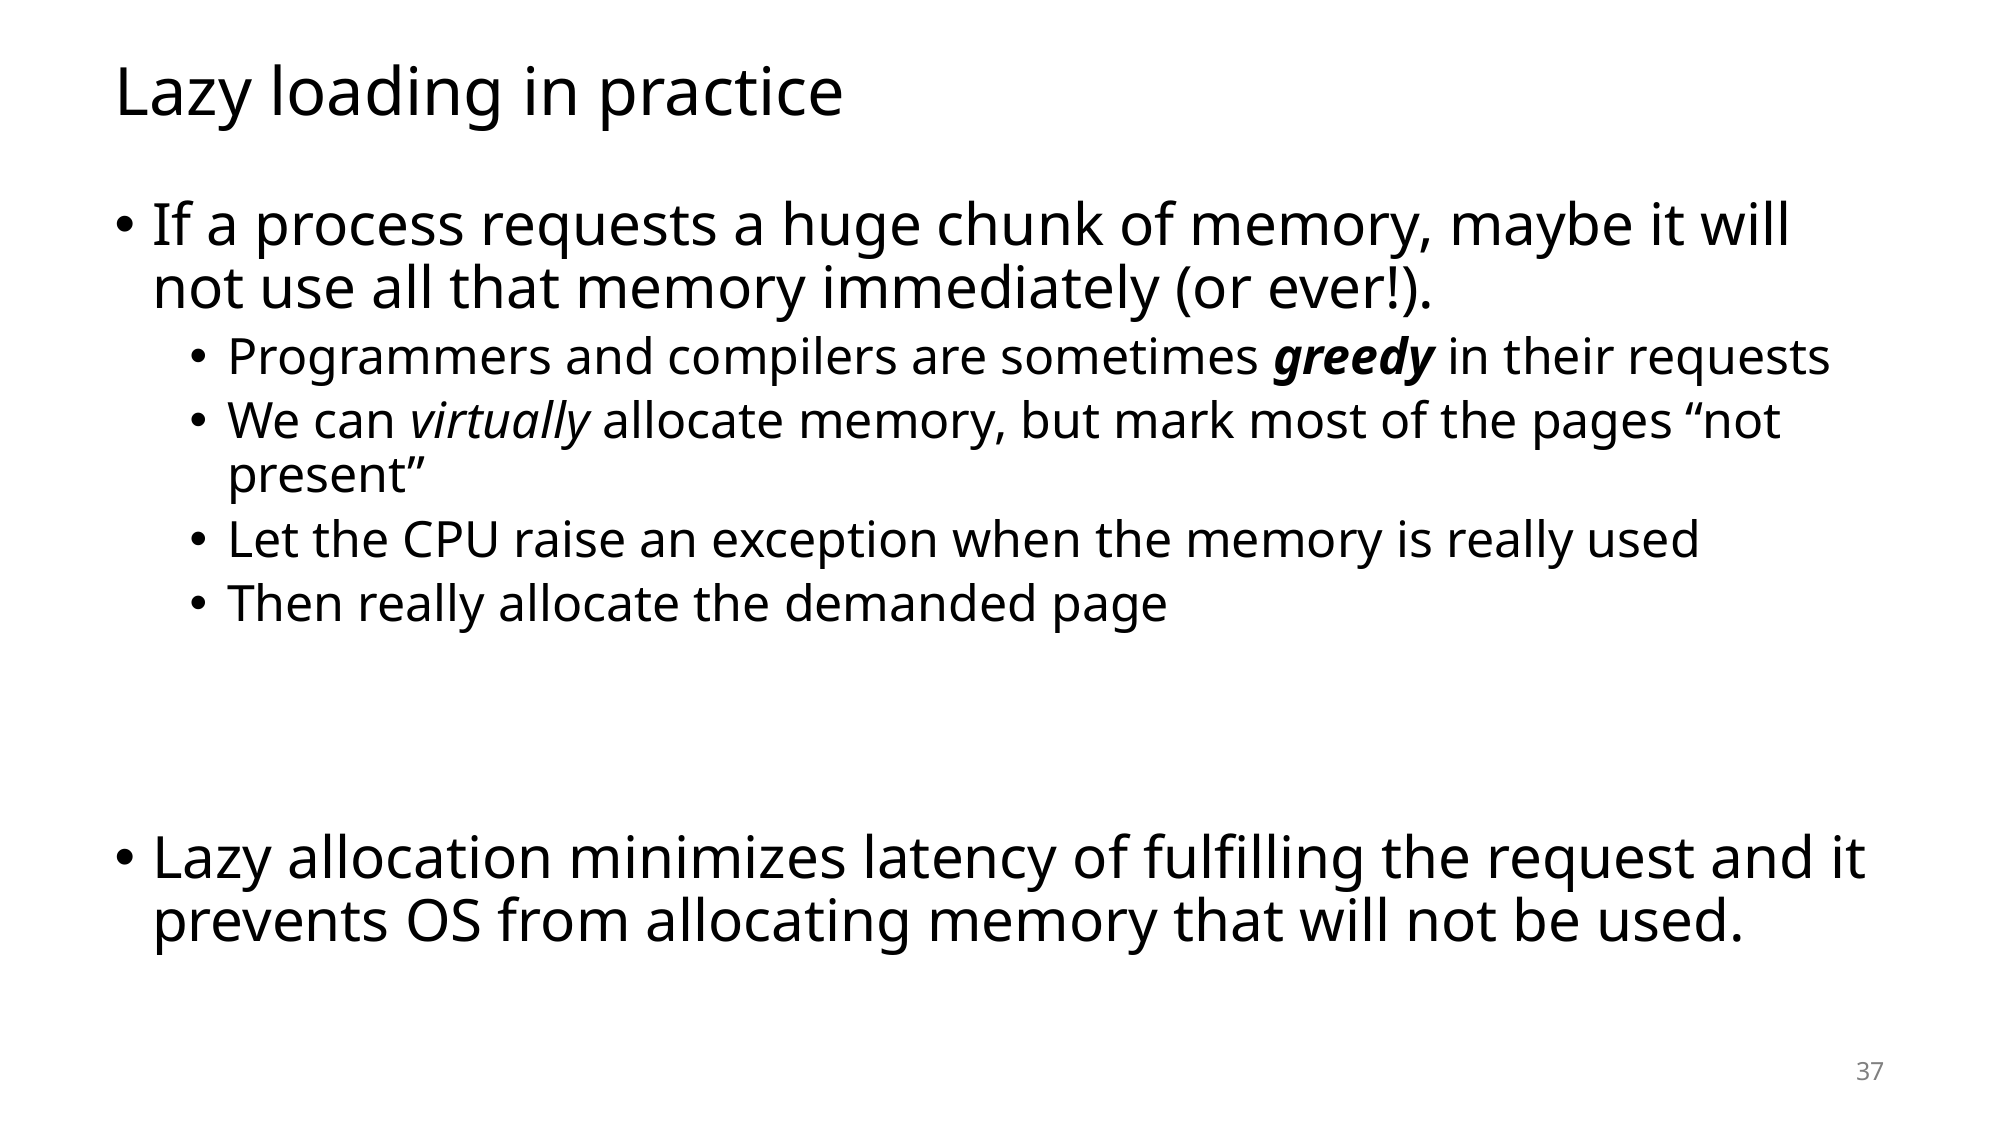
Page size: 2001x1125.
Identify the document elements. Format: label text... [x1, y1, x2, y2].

title Lazy loading in practice [99, 37, 1900, 150]
list If a process requests a huge chunk of memory, maybe it will not use all that memory immediately (or ever!). Programmers and compilers are sometimes greedy in their requests We can virtually allocate memory, but mark most of the pages “not present” Let the CPU raise an exception when the memory is really used Then really allocate the demanded page Lazy allocation minimizes latency of fulfilling the request and it prevents OS from allocating memory that will not be used. [99, 187, 1900, 1013]
slide_number 37 [1749, 1042, 1900, 1103]
